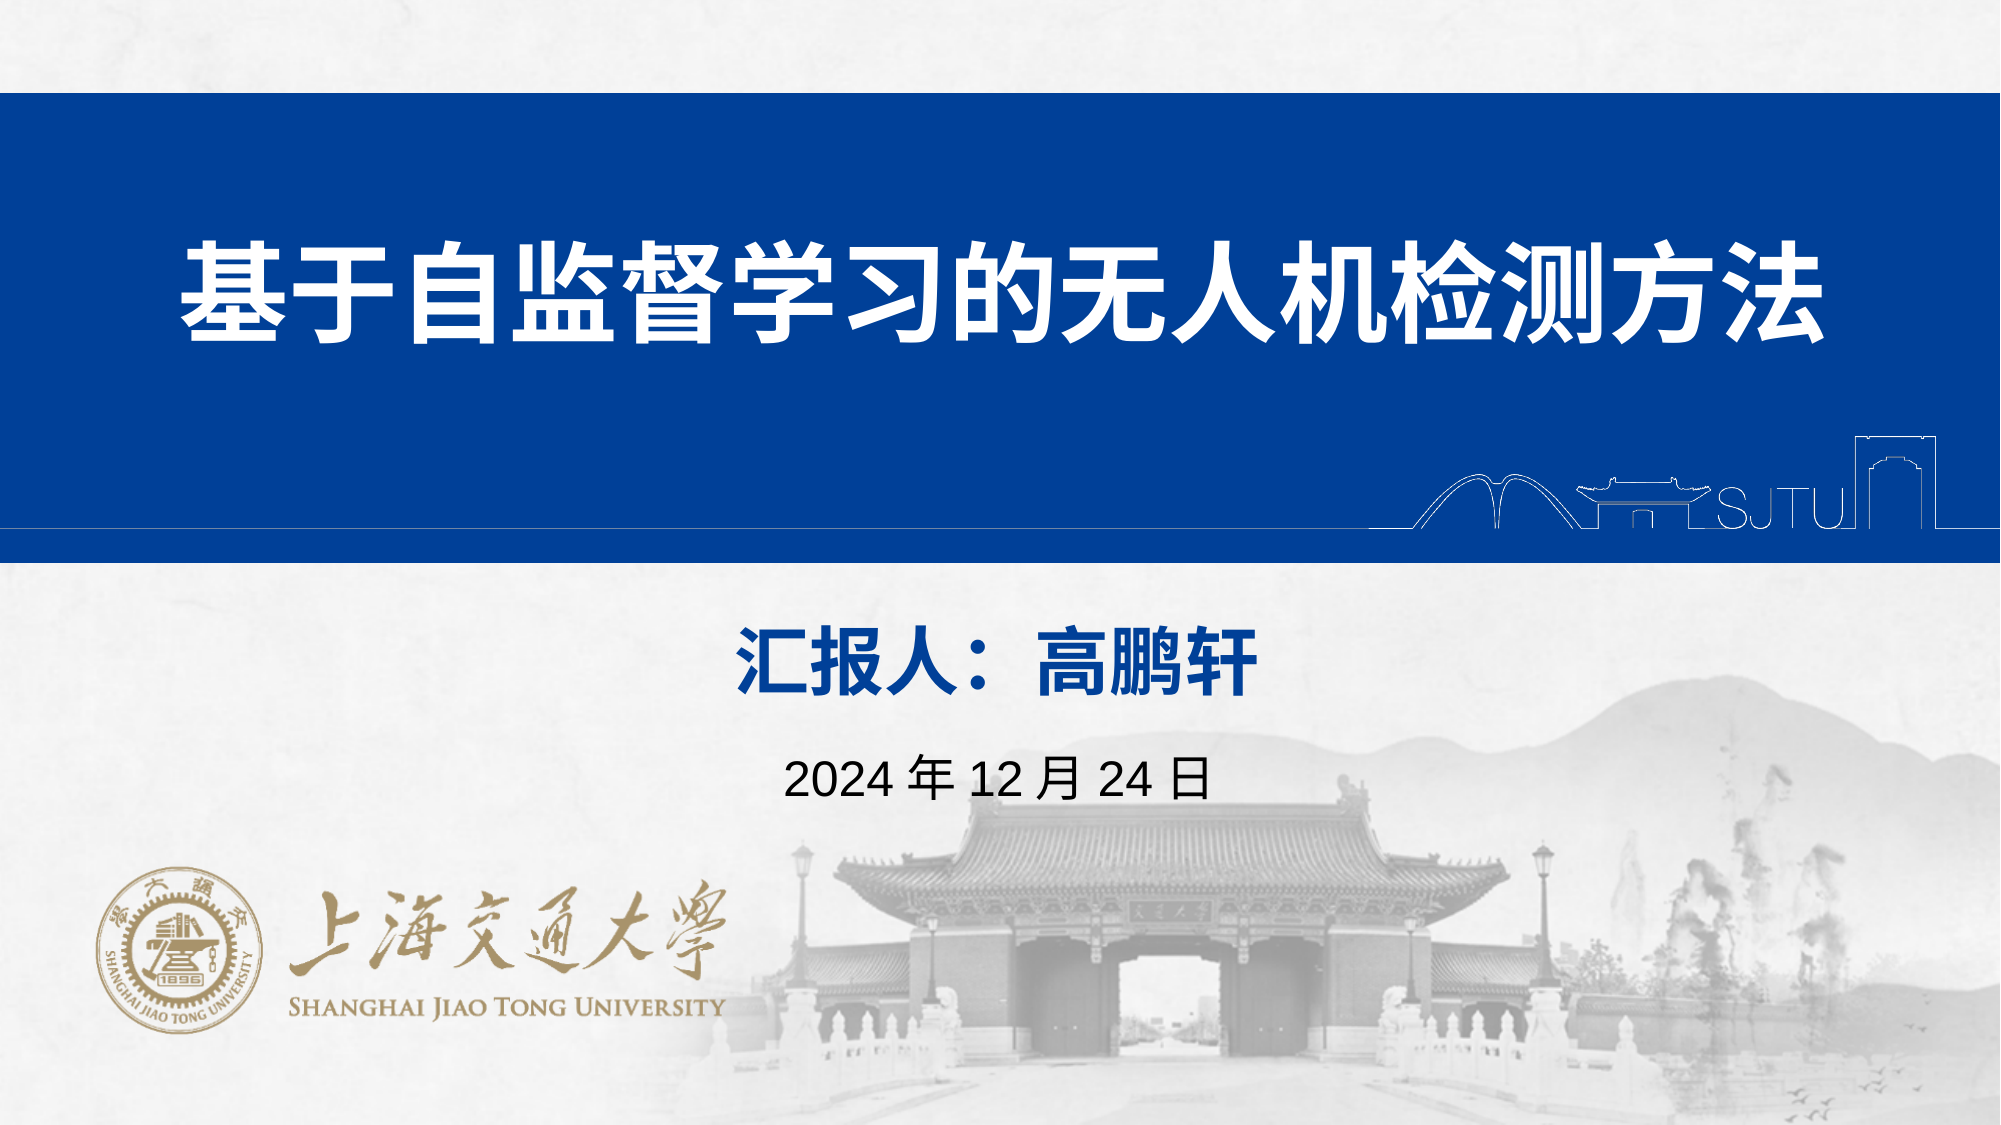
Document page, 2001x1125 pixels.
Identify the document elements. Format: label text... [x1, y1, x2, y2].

text_box 基于自监督学习的无人机检测方法 [103, 180, 1905, 418]
picture [0, 436, 2000, 529]
list 2024年12月24日 [673, 745, 1326, 820]
text_box 汇报人：高鹏轩 [390, 596, 1603, 723]
